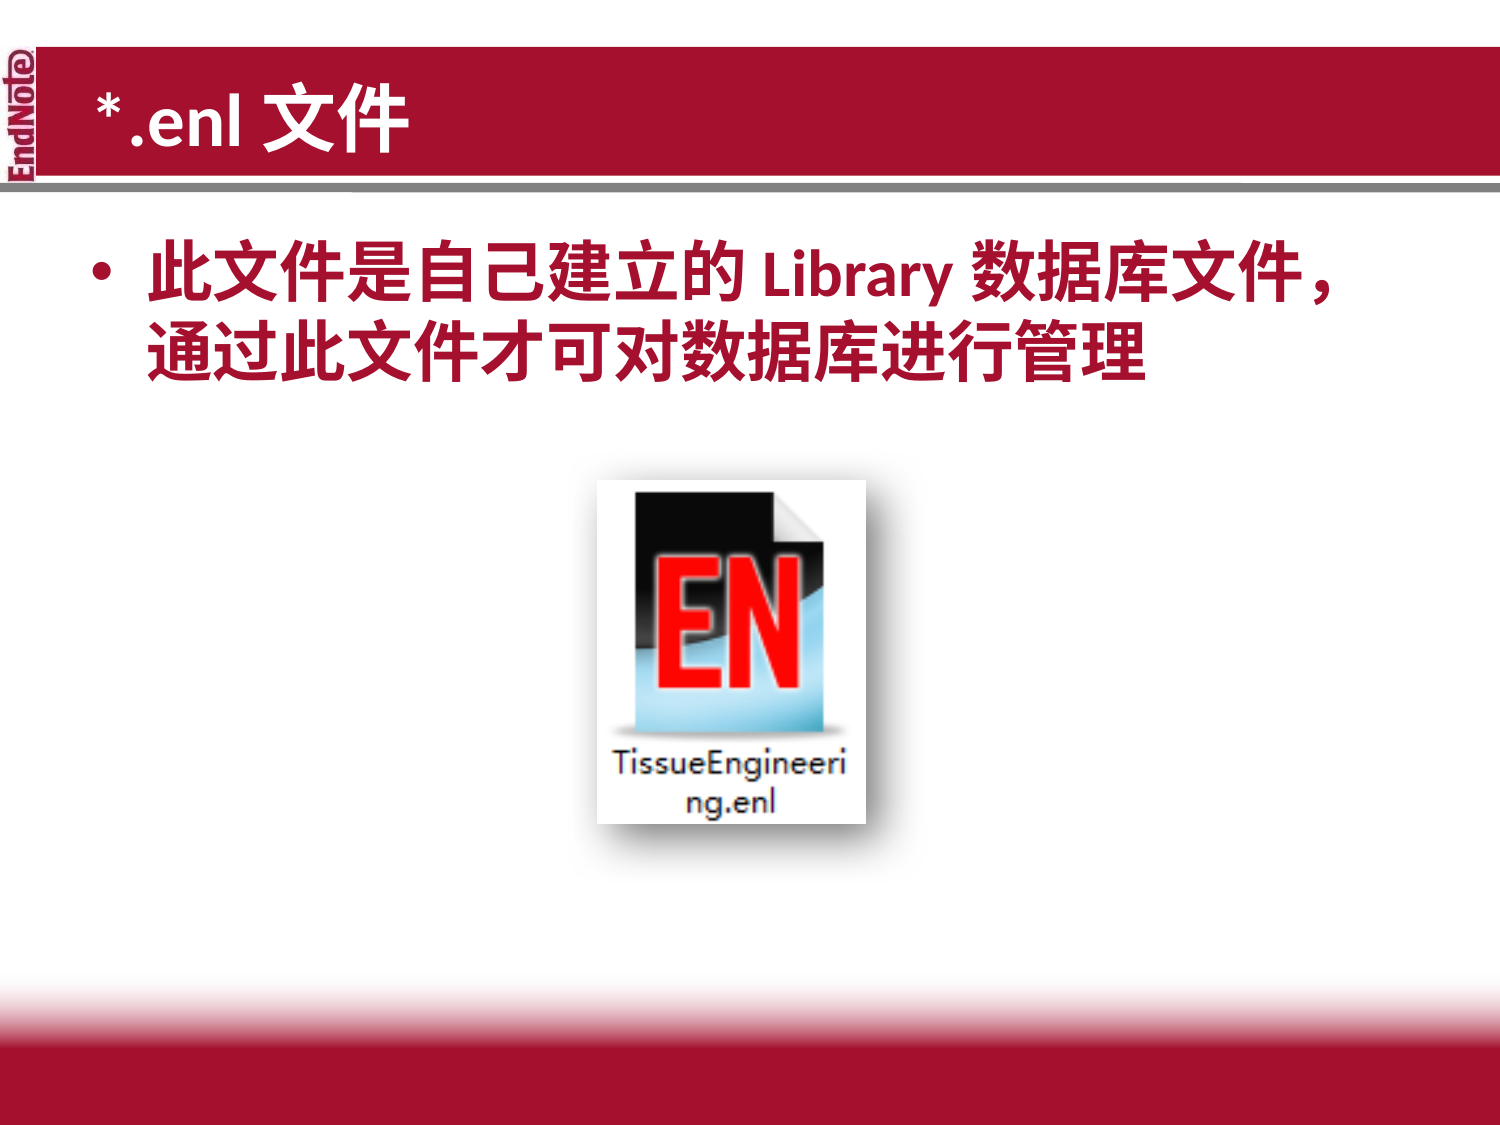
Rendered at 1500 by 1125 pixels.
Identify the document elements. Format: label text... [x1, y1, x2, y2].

picture [0, 46, 36, 182]
title *.enl文件 [74, 44, 1426, 188]
picture [597, 480, 866, 825]
list 此文件是自己建立的Library数据库文件，通过此文件才可对数据库进行管理 [74, 222, 1426, 1006]
